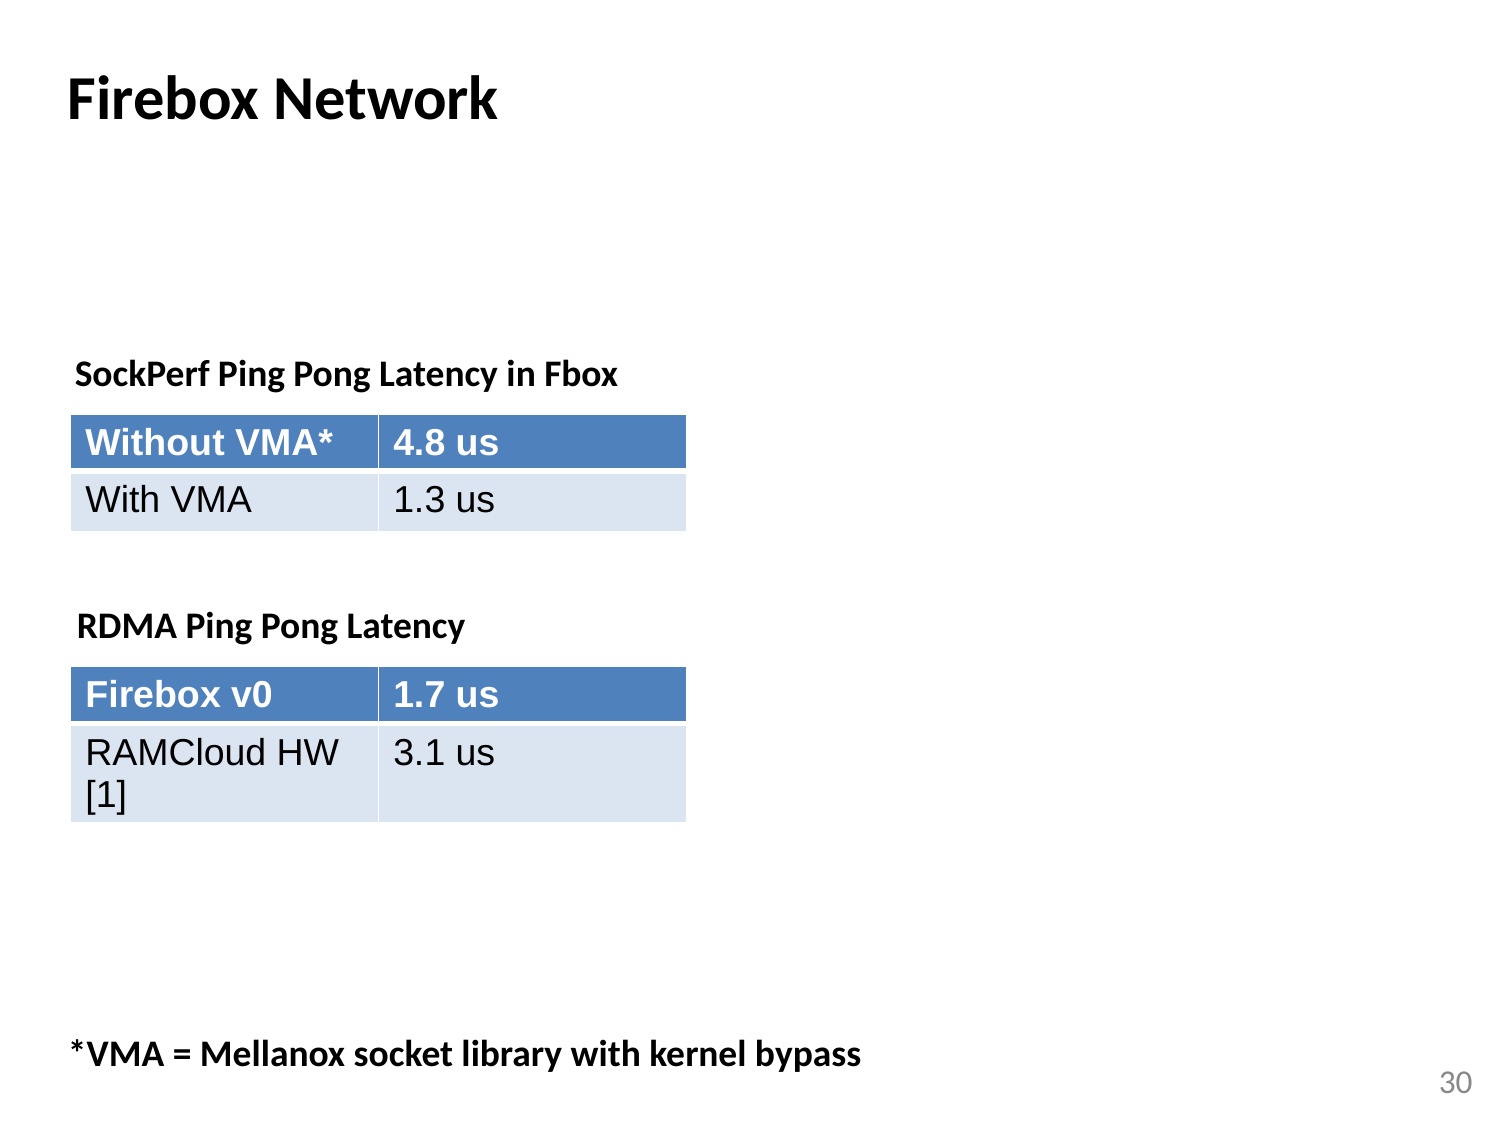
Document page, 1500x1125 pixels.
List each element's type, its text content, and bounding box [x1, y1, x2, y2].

slide_number 30 [1137, 1050, 1488, 1110]
table_cell 1.3 us [379, 474, 686, 531]
table_header Firebox v0 [71, 667, 378, 721]
table_cell 3.1 us [379, 726, 686, 822]
text_box *VMA = Mellanox socket library with kernel bypass [52, 1021, 889, 1082]
table_header 1.7 us [379, 667, 686, 721]
table_header 4.8 us [379, 415, 686, 468]
text_box Firebox Network [52, 49, 522, 141]
table_header Without VMA* [71, 415, 378, 468]
table_cell With VMA [71, 474, 378, 531]
table_cell RAMCloud HW [1] [71, 726, 378, 822]
text_box SockPerf Ping Pong Latency in Fbox [59, 341, 644, 403]
text_box RDMA Ping Pong Latency [61, 593, 488, 655]
